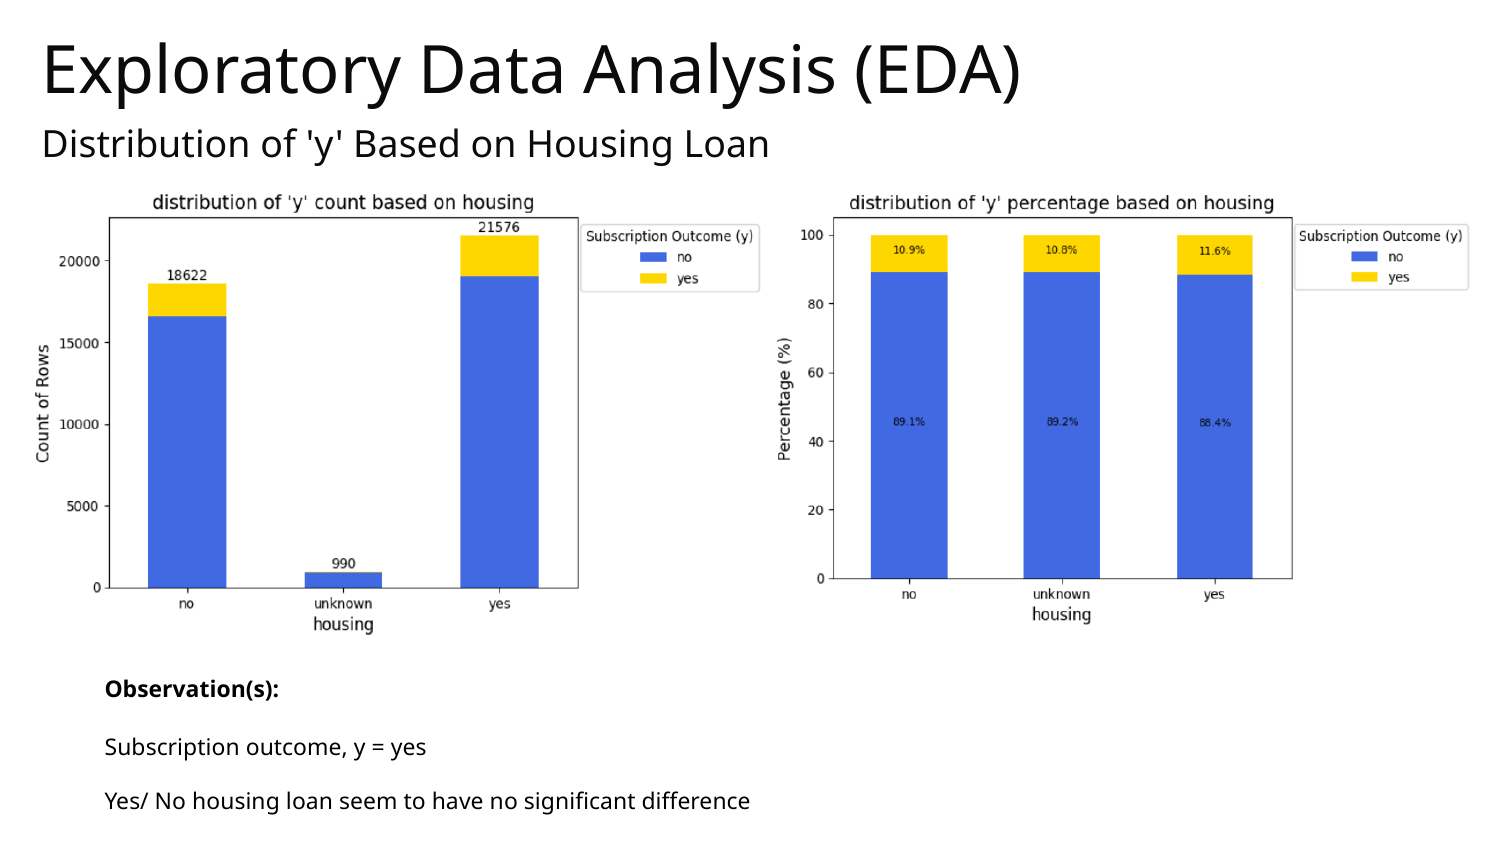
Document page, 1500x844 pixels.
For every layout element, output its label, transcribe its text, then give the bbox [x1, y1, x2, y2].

text_box Subscription outcome, y = yes Yes/ No housing loan seem to have no significant difference [89, 713, 1363, 830]
title Exploratory Data Analysis (EDA) [26, 12, 1291, 110]
text_box Observation(s): [89, 655, 1021, 717]
text_box Distribution of 'y' Based on Housing Loan [26, 104, 1200, 180]
picture [32, 189, 762, 637]
picture [769, 189, 1471, 625]
